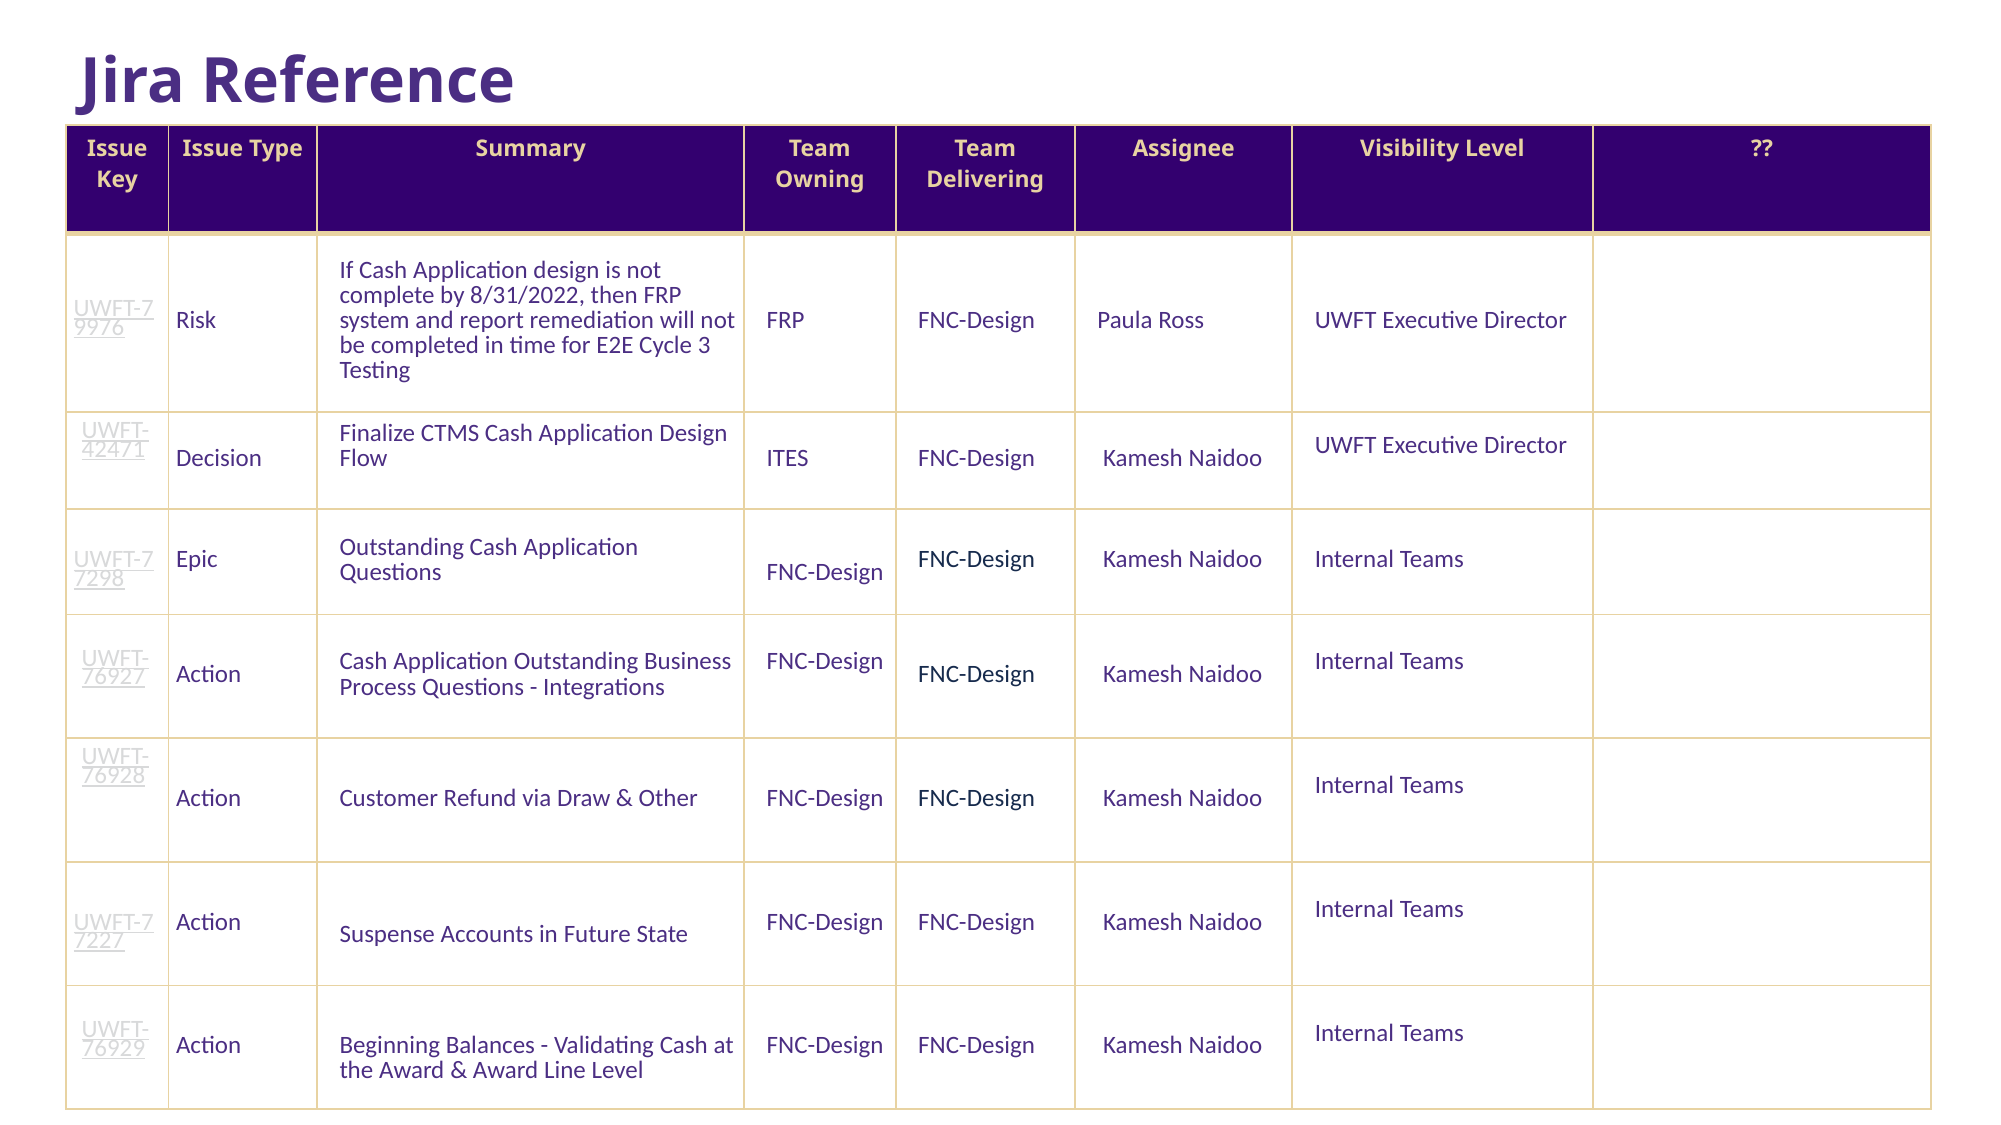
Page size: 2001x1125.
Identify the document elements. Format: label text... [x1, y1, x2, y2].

table_cell UWFT-79976 [67, 236, 168, 411]
table_cell FNC-Design [745, 739, 895, 861]
table_cell FNC-Design [897, 986, 1074, 1108]
table_cell UWFT-77298 [67, 510, 168, 614]
table_cell [1594, 615, 1930, 737]
table_cell Kamesh Naidoo [1076, 413, 1291, 508]
table_header Team Owning [745, 126, 895, 231]
table_cell ITES [745, 413, 895, 508]
table_cell FNC-Design [745, 510, 895, 614]
table_cell Kamesh Naidoo [1076, 510, 1291, 614]
table_cell UWFT Executive Director [1293, 236, 1592, 411]
table_header Visibility Level [1293, 126, 1592, 231]
table_cell Finalize CTMS Cash Application Design Flow [318, 413, 743, 508]
table_cell UWFT-76929 [67, 986, 168, 1108]
table_cell Paula Ross [1076, 236, 1291, 411]
table_cell Internal Teams [1293, 510, 1592, 614]
table_cell UWFT-76927 [67, 615, 168, 737]
table_cell Kamesh Naidoo [1076, 863, 1291, 985]
table_header Team Delivering [897, 126, 1074, 231]
table_cell FNC-Design [745, 863, 895, 985]
table_cell FNC-Design [897, 863, 1074, 985]
table_cell Action [169, 615, 316, 737]
table_cell Internal Teams [1293, 739, 1592, 861]
table_cell Kamesh Naidoo [1076, 739, 1291, 861]
table_header Issue Type [169, 126, 316, 231]
table_cell Internal Teams [1293, 863, 1592, 985]
table_cell Cash Application Outstanding Business Process Questions - Integrations [318, 615, 743, 737]
table_cell FNC-Design [897, 510, 1074, 614]
table_cell FNC-Design [745, 986, 895, 1108]
table_cell Action [169, 739, 316, 861]
table_cell Risk [169, 236, 316, 411]
table_cell Customer Refund via Draw & Other [318, 739, 743, 861]
table_cell [1594, 413, 1930, 508]
table_cell UWFT Executive Director [1293, 413, 1592, 508]
table_cell Action [169, 863, 316, 985]
table_cell Beginning Balances - Validating Cash at the Award & Award Line Level [318, 986, 743, 1108]
table_cell UWFT-42471 [67, 413, 168, 508]
table_cell Decision [169, 413, 316, 508]
table_cell FNC-Design [897, 413, 1074, 508]
table_header Issue Key [67, 126, 168, 231]
table_cell Outstanding Cash Application Questions [318, 510, 743, 614]
table_cell Kamesh Naidoo [1076, 986, 1291, 1108]
table_cell FNC-Design [745, 615, 895, 737]
table_cell Internal Teams [1293, 615, 1592, 737]
table_cell FNC-Design [897, 739, 1074, 861]
table_cell If Cash Application design is not complete by 8/31/2022, then FRP system and report remediation will not be completed in time for E2E Cycle 3 Testing [318, 236, 743, 411]
table_cell FRP [745, 236, 895, 411]
table_cell Suspense Accounts in Future State [318, 863, 743, 985]
table_cell Kamesh Naidoo [1076, 615, 1291, 737]
title Jira Reference [66, 34, 1832, 123]
table_header ?? [1594, 126, 1930, 231]
table_cell [1594, 986, 1930, 1108]
table_cell FNC-Design [897, 236, 1074, 411]
table_cell [1594, 510, 1930, 614]
table_cell UWFT-76928 [67, 739, 168, 861]
table_cell [1594, 863, 1930, 985]
table_header Summary [318, 126, 743, 231]
table_cell Epic [169, 510, 316, 614]
table_cell Action [169, 986, 316, 1108]
table_cell [1594, 739, 1930, 861]
table_cell Internal Teams [1293, 986, 1592, 1108]
table_cell [1594, 236, 1930, 411]
table_cell UWFT-77227 [67, 863, 168, 985]
table_header Assignee [1076, 126, 1291, 231]
table_cell FNC-Design [897, 615, 1074, 737]
